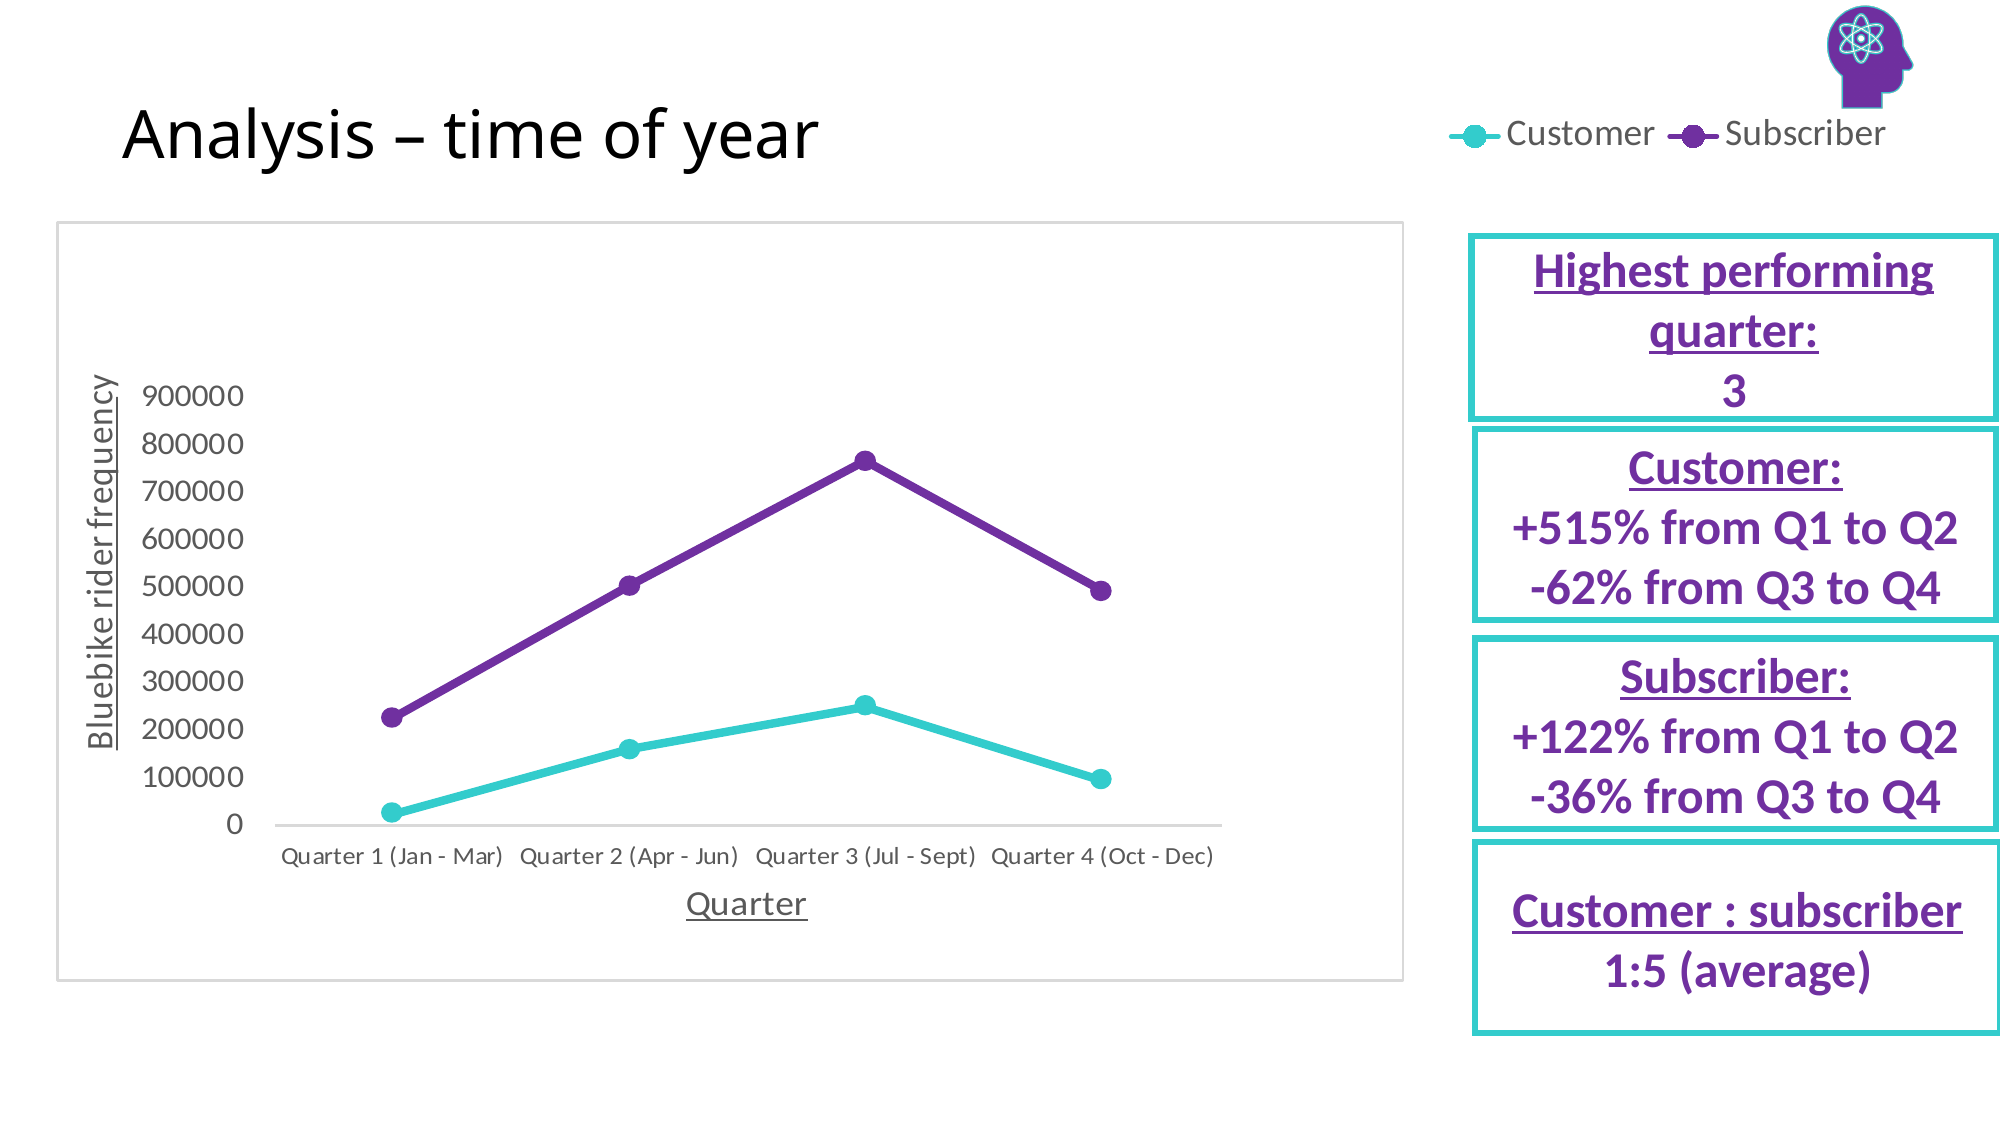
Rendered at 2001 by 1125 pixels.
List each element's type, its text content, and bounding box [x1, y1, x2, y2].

text_box Customer: +515% from Q1 to Q2 -62% from Q3 to Q4 [1474, 428, 1997, 621]
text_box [55, 219, 1405, 982]
picture [1810, 0, 1930, 120]
chart [1410, 57, 1922, 216]
text_box Customer : subscriber 1:5 (average) [1474, 841, 2000, 1034]
text_box Subscriber: +122% from Q1 to Q2 -36% from Q3 to Q4 [1474, 637, 1997, 830]
text_box Highest performing quarter: 3 [1470, 235, 1997, 420]
title Analysis – time of year [107, 27, 985, 219]
